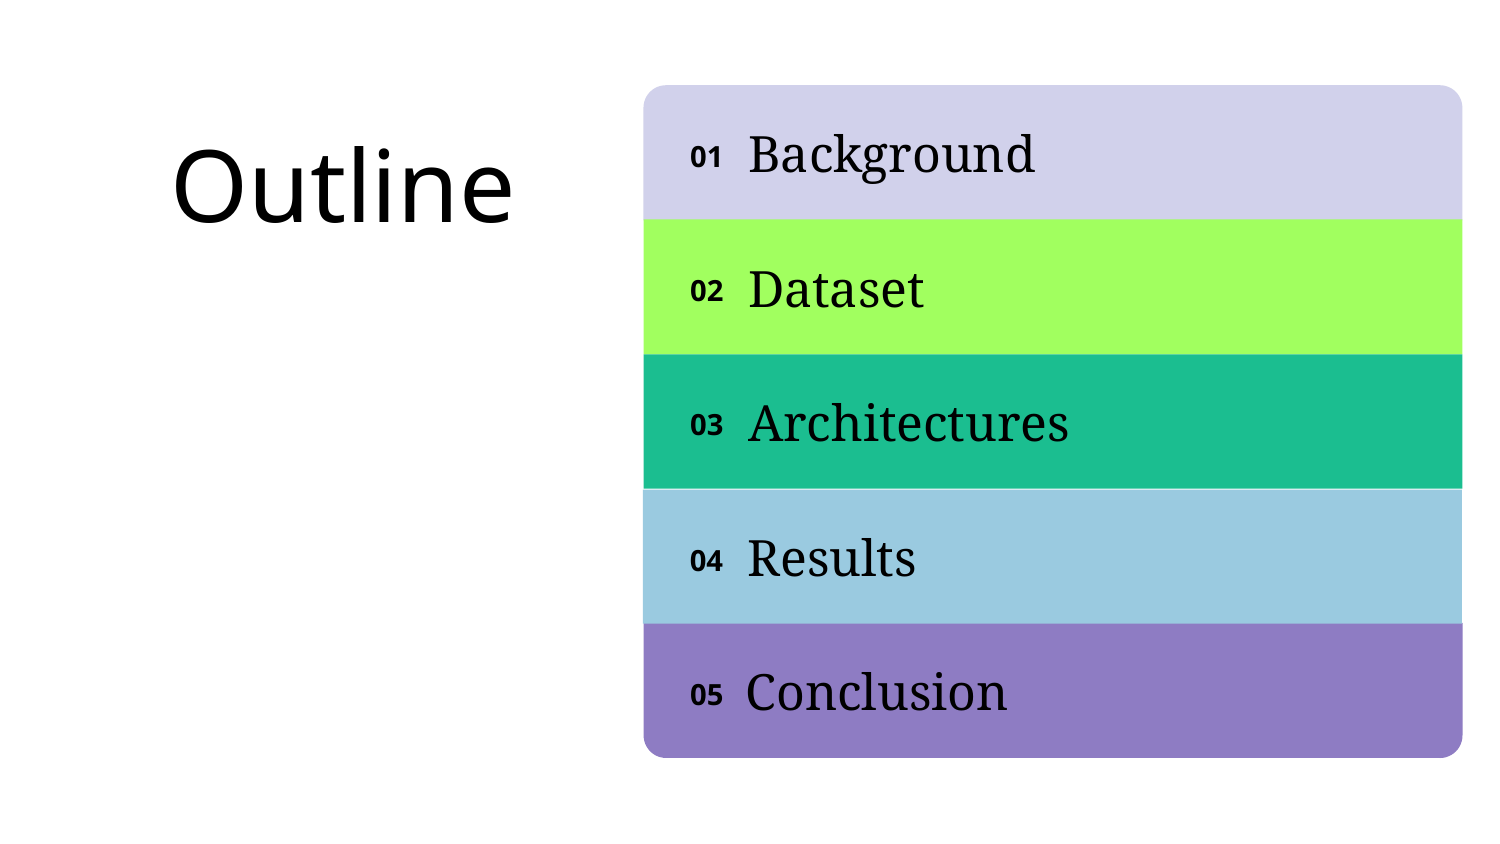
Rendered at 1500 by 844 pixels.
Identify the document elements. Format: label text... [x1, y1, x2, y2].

text_box [643, 354, 675, 489]
title Architectures [733, 355, 1462, 489]
text_box 04 [674, 489, 765, 625]
text_box 05 [675, 625, 766, 759]
text_box 02 [675, 219, 733, 353]
text_box [643, 219, 675, 354]
title Outline [155, 130, 624, 567]
text_box [643, 85, 675, 219]
title Conclusion [730, 624, 1462, 758]
text_box [642, 489, 674, 624]
title Results [732, 489, 1462, 624]
title Background [733, 85, 1462, 219]
text_box [643, 624, 675, 758]
title Dataset [733, 219, 1462, 355]
text_box 03 [675, 353, 733, 489]
text_box 01 [675, 85, 733, 219]
